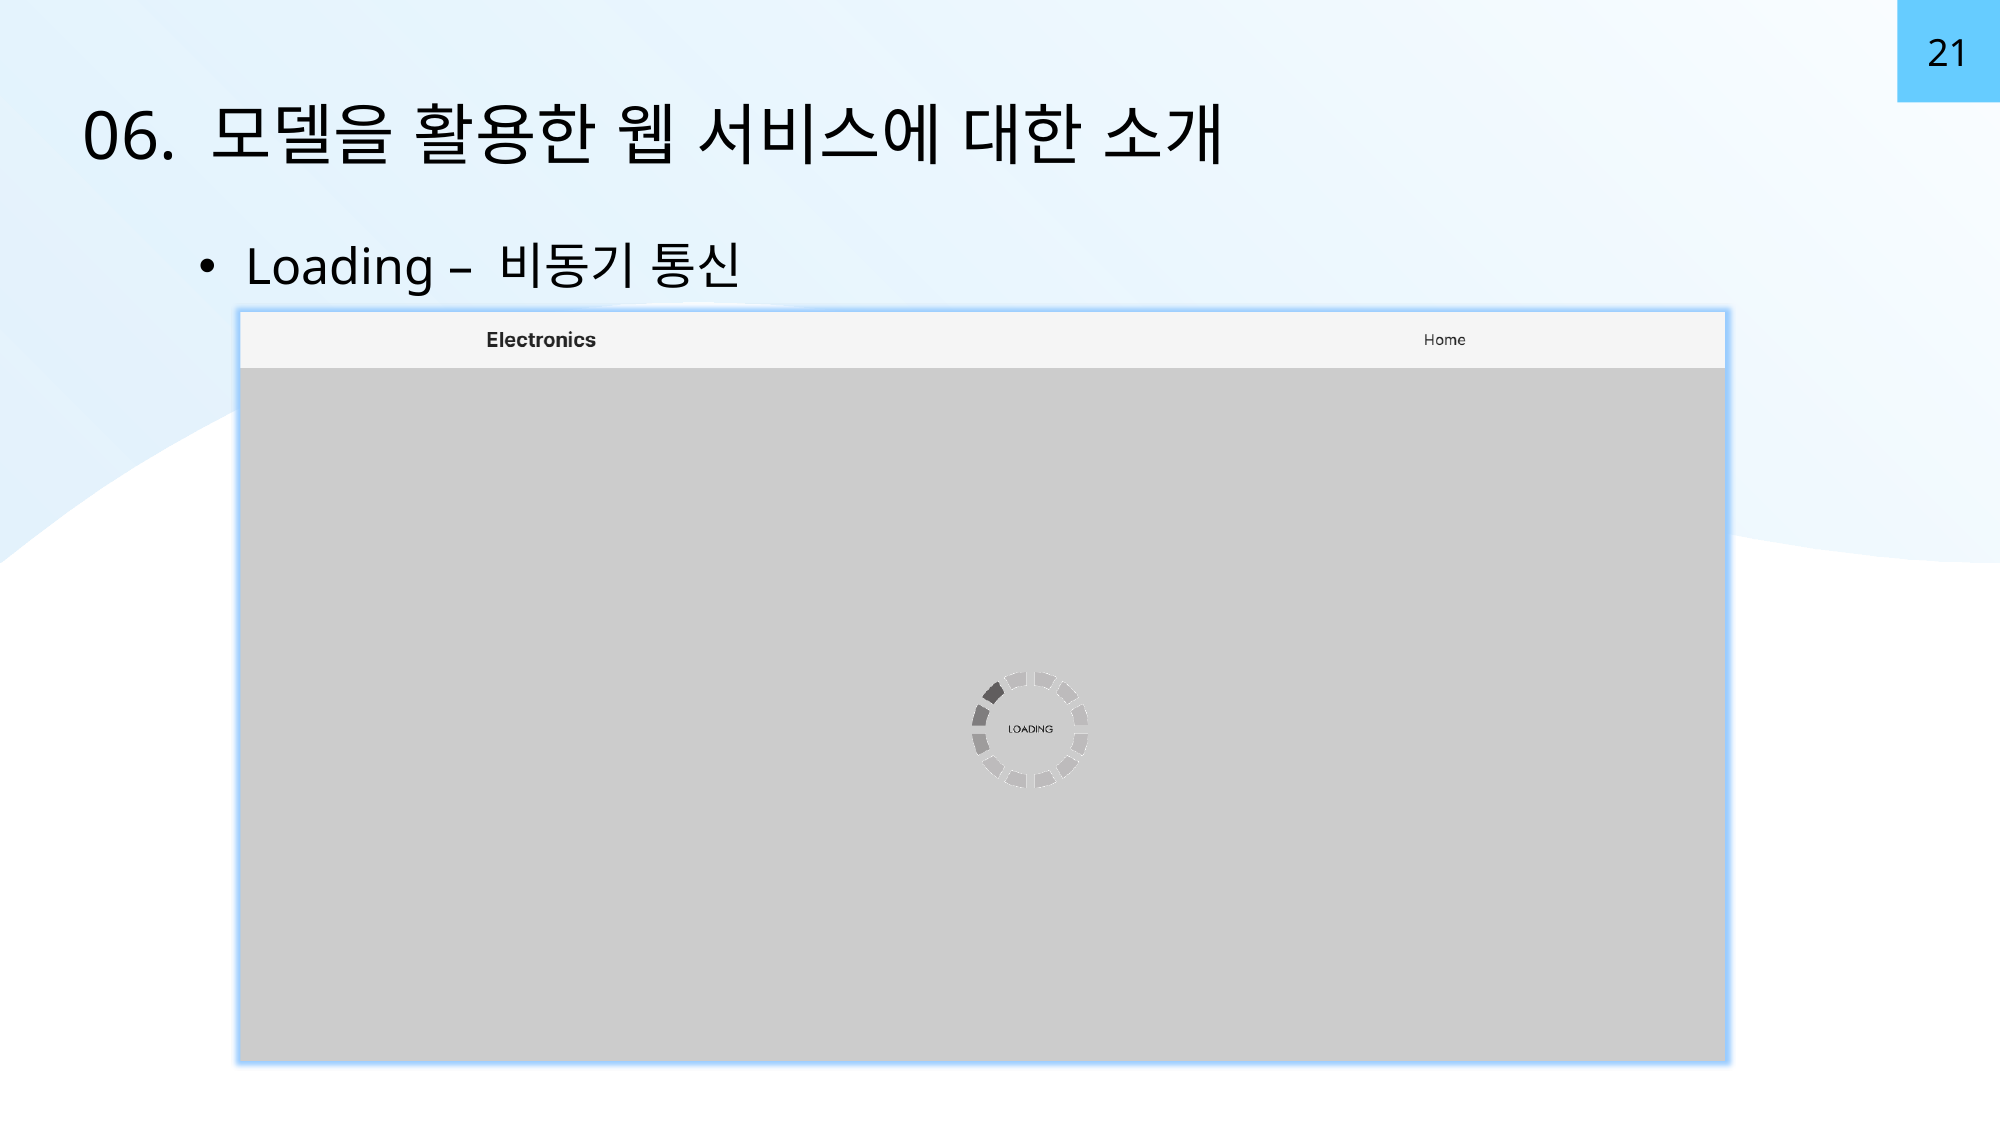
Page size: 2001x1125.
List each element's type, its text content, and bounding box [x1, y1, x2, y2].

text_box 21 [1896, 0, 2000, 103]
text_box Loading – 비동기 통신 [183, 227, 776, 303]
title 06. 모델을 활용한 웹 서비스에 대한 소개 [67, 64, 1478, 212]
picture [240, 312, 1725, 1061]
